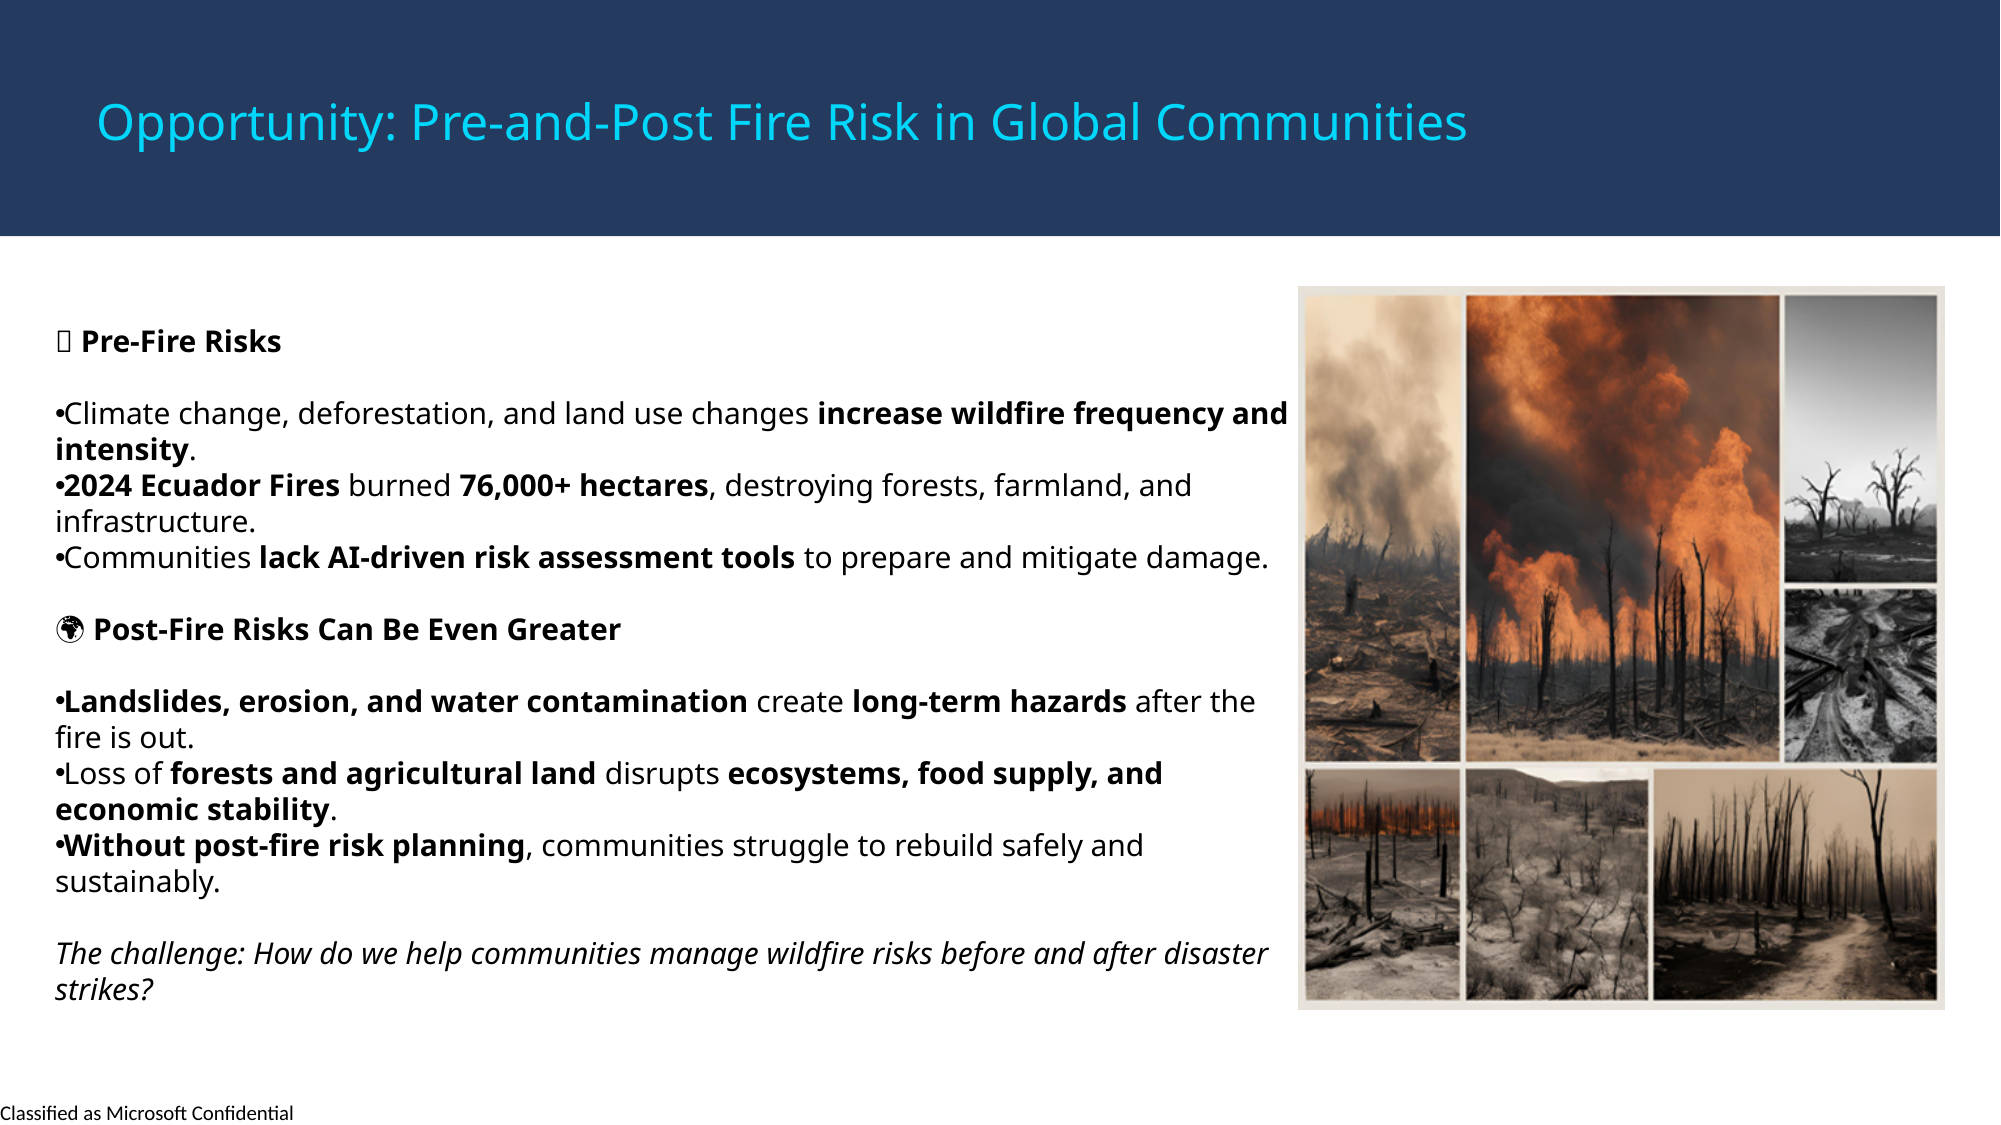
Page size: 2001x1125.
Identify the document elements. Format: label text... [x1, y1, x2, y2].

text_box Opportunity: Pre-and-Post Fire Risk in Global Communities [96, 75, 1904, 166]
text_box 🔥 Pre-Fire Risks Climate change, deforestation, and land use changes increase wildfire frequency and intensity. 2024 Ecuador Fires burned 76,000+ hectares, destroying forests, farmland, and infrastructure. Communities lack AI-driven risk assessment tools to prepare and mitigate damage. 🌍 Post-Fire Risks Can Be Even Greater Landslides, erosion, and water contamination create long-term hazards after the fire is out. Loss of forests and agricultural land disrupts ecosystems, food supply, and economic stability. Without post-fire risk planning, communities struggle to rebuild safely and sustainably. The challenge: How do we help communities manage wildfire risks before and after disaster strikes? [55, 286, 1299, 1013]
picture [1298, 286, 1946, 1010]
